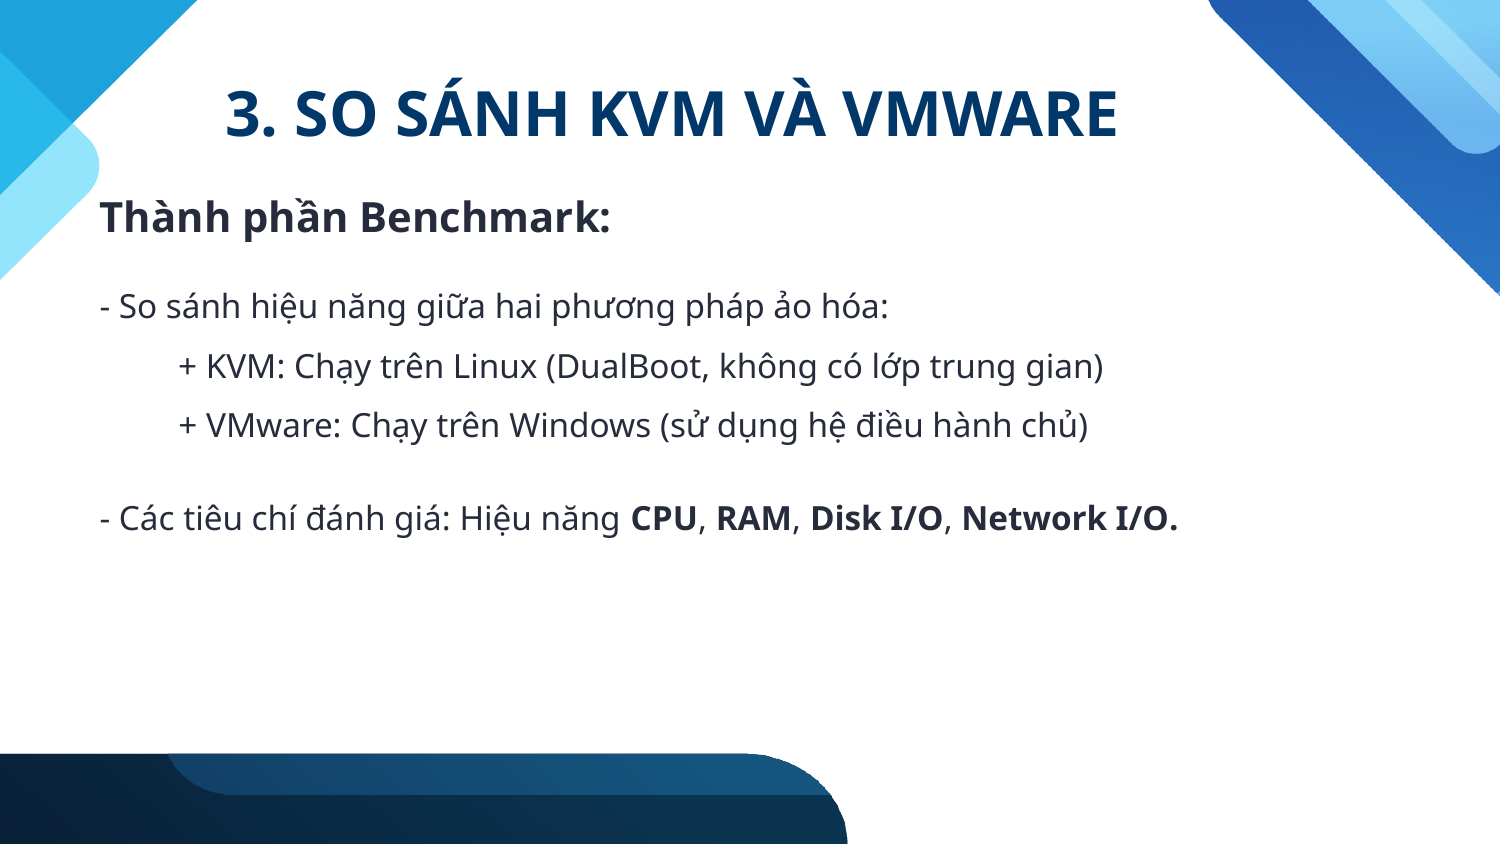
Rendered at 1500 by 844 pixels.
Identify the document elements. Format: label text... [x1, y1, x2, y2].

text_box - Các tiêu chí đánh giá: Hiệu năng CPU, RAM, Disk I/O, Network I/O. [84, 482, 1372, 586]
picture [1176, 0, 1500, 345]
text_box - So sánh hiệu năng giữa hai phương pháp ảo hóa: + KVM: Chạy trên Linux (DualBoot, không có lớp trung gian) + VMware: Chạy trên Windows (sử dụng hệ điều hành chủ) [84, 249, 1372, 354]
subtitle Thành phần Benchmark: [84, 176, 1171, 249]
title 3. SO SÁNH KVM VÀ VMWARE [210, 59, 1171, 163]
picture [0, 744, 898, 844]
